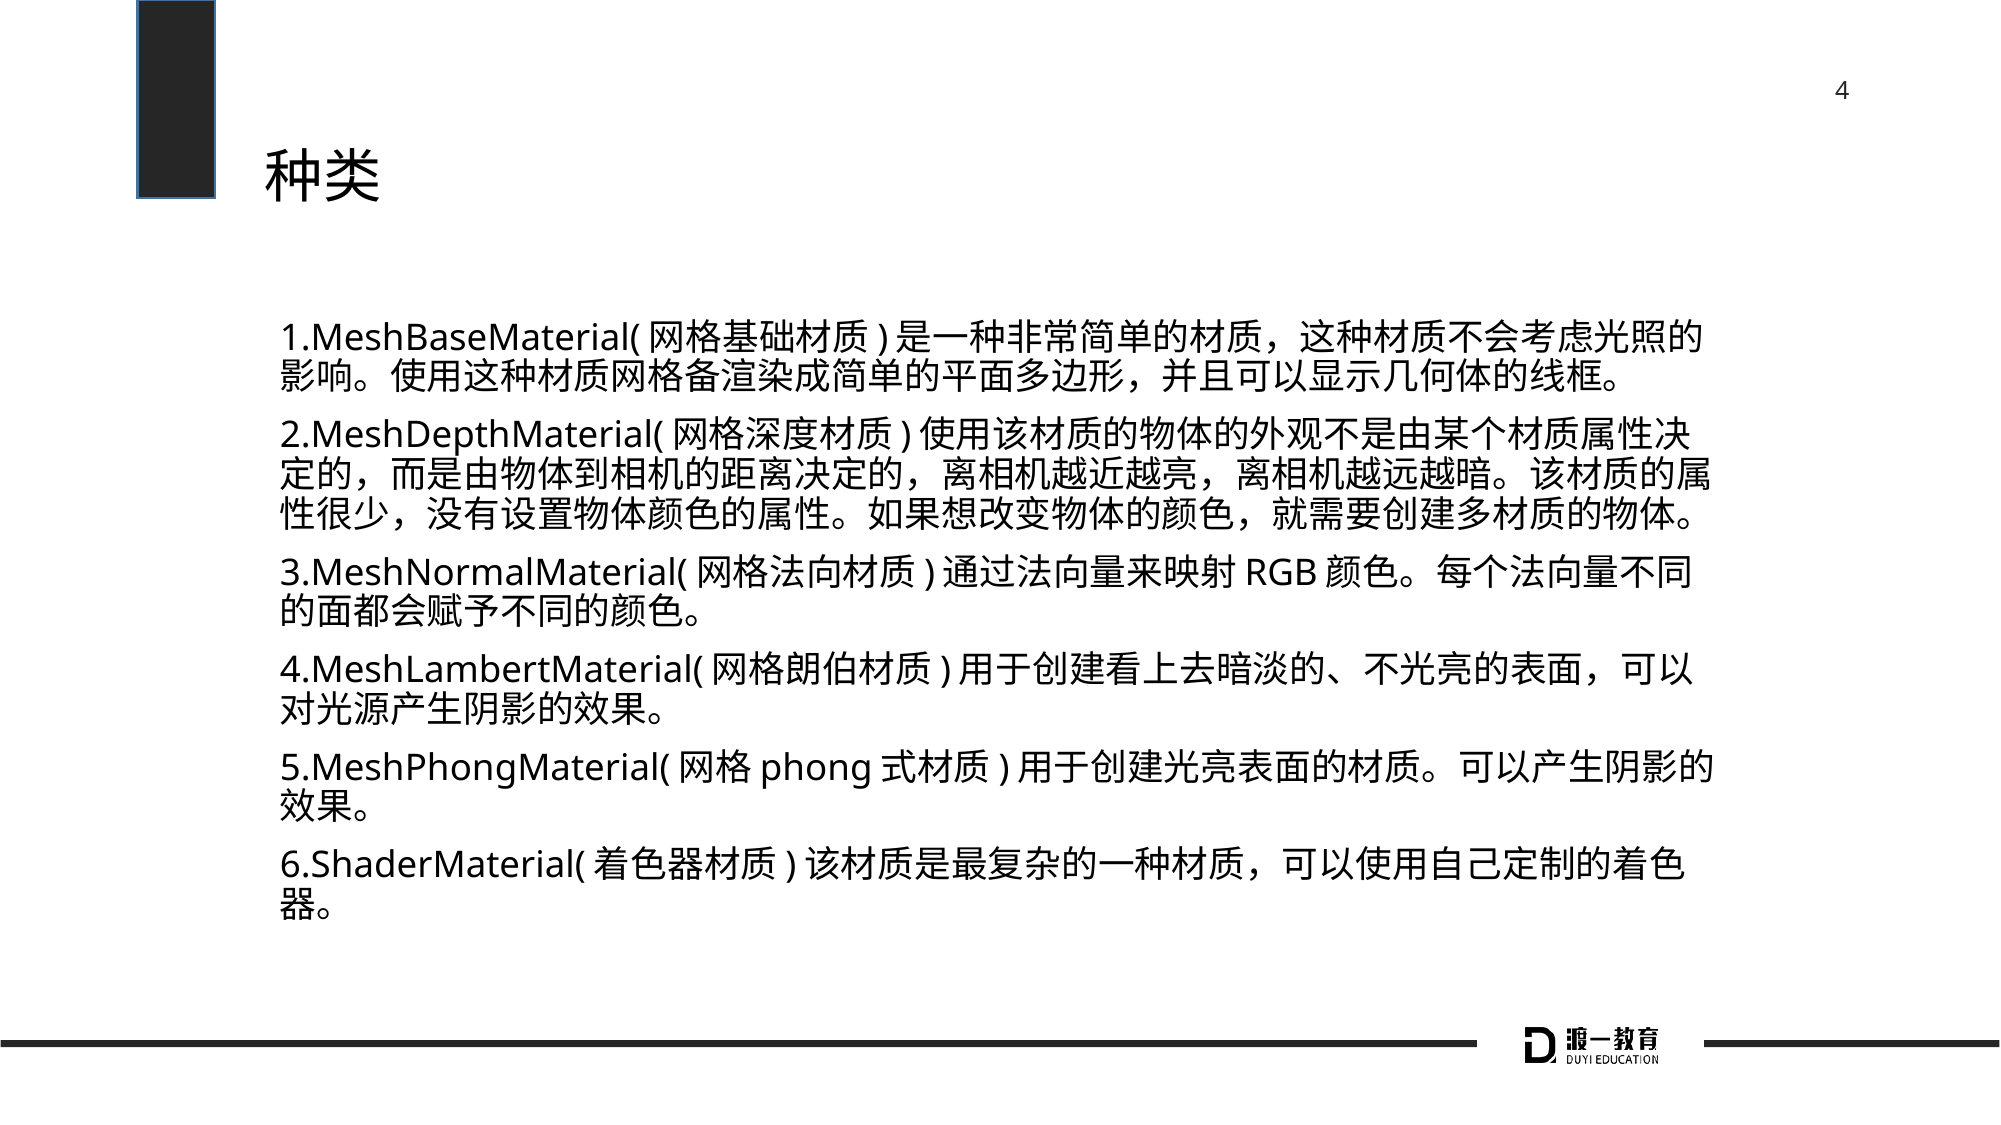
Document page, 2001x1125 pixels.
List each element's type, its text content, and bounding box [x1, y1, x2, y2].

title 种类 [249, 93, 1750, 218]
subtitle 1.MeshBaseMaterial(网格基础材质)是一种非常简单的材质，这种材质不会考虑光照的影响。使用这种材质网格备渲染成简单的平面多边形，并且可以显示几何体的线框。 2.MeshDepthMaterial(网格深度材质)使用该材质的物体的外观不是由某个材质属性决定的，而是由物体到相机的距离决定的，离相机越近越亮，离相机越远越暗。该材质的属性很少，没有设置物体颜色的属性。如果想改变物体的颜色，就需要创建多材质的物体。 3.MeshNormalMaterial(网格法向材质)通过法向量来映射RGB颜色。每个法向量不同的面都会赋予不同的颜色。 4.MeshLambertMaterial(网格朗伯材质)用于创建看上去暗淡的、不光亮的表面，可以对光源产生阴影的效果。 5.MeshPhongMaterial(网格phong式材质)用于创建光亮表面的材质。可以产生阴影的效果。 6.ShaderMaterial(着色器材质)该材质是最复杂的一种材质，可以使用自己定制的着色器。 [249, 303, 1750, 980]
picture [1502, 1008, 1679, 1081]
